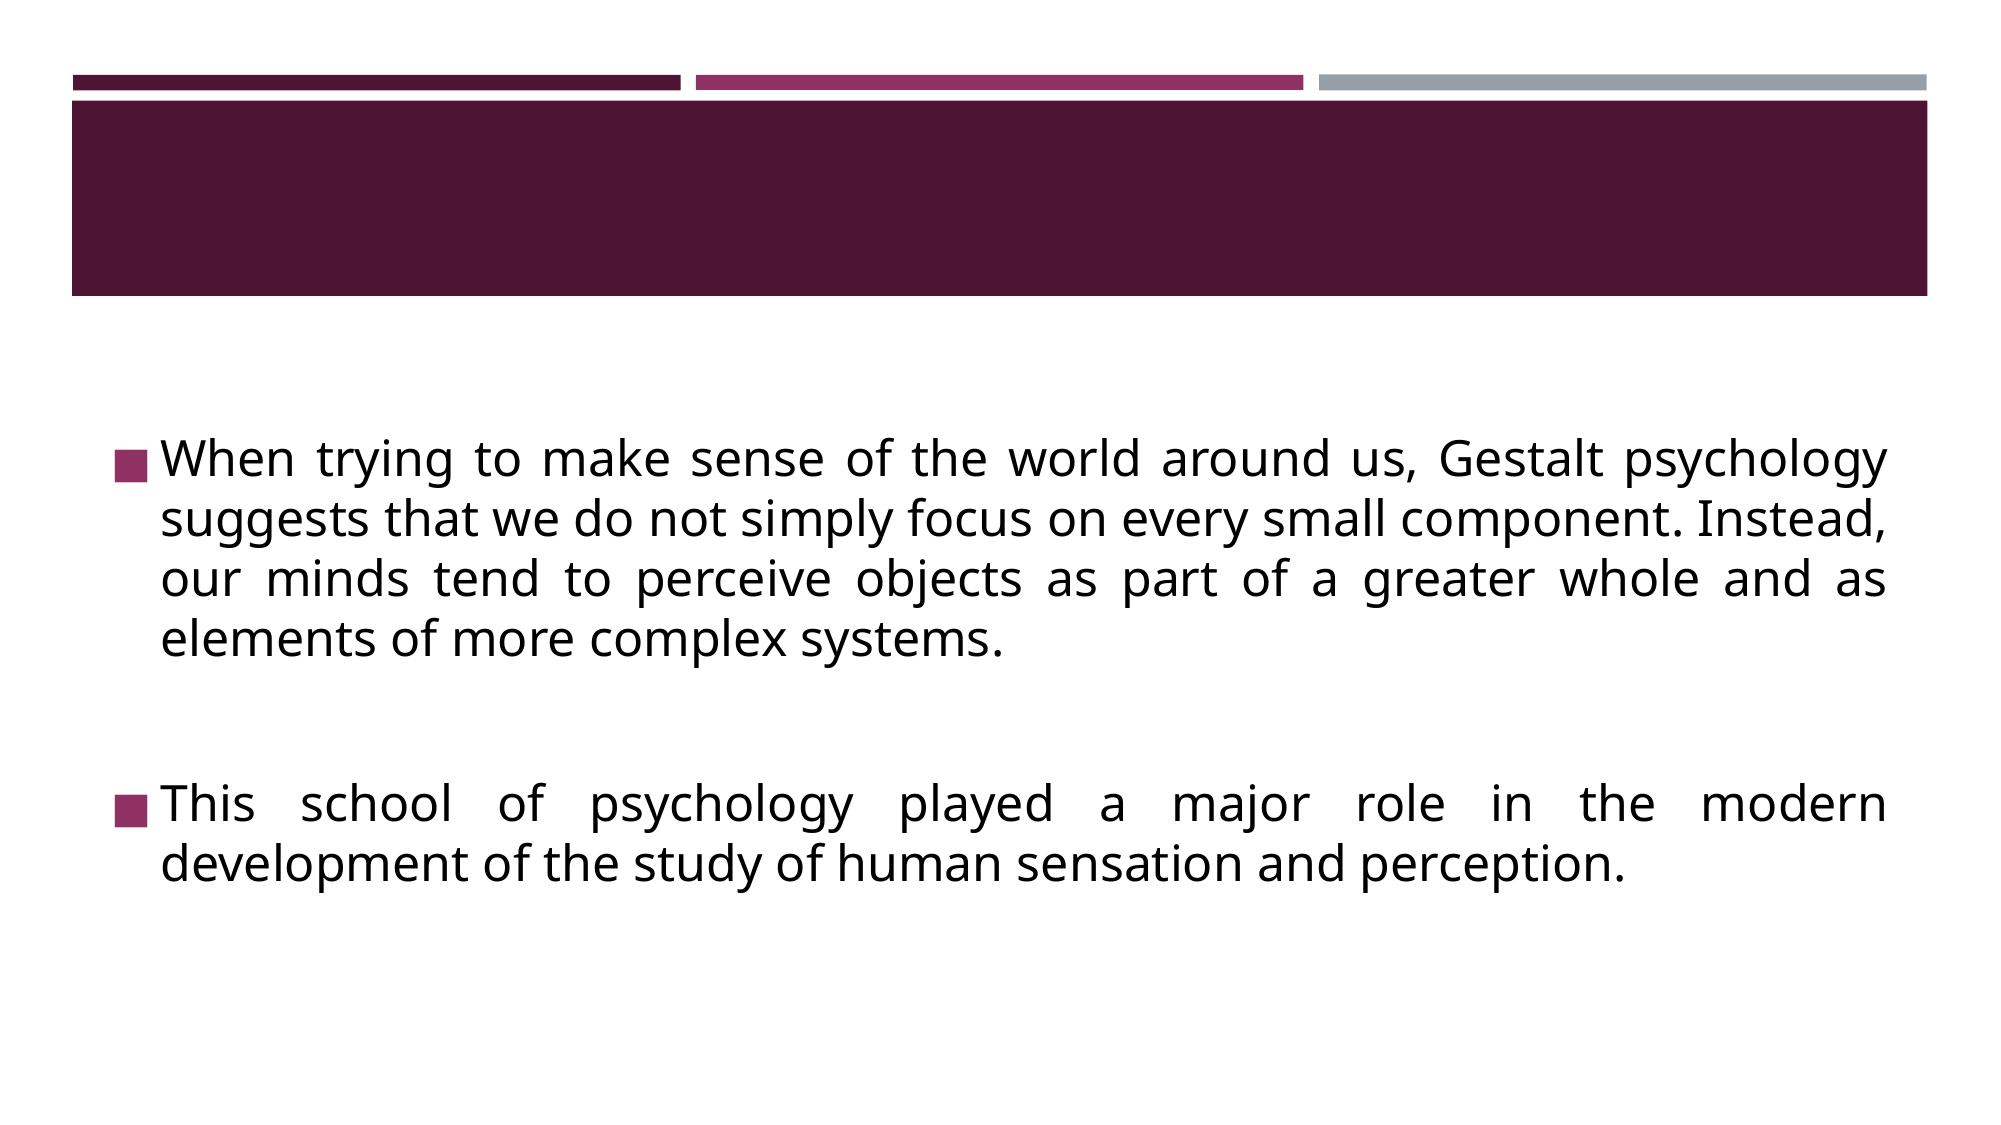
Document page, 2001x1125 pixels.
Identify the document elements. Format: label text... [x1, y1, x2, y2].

list When trying to make sense of the world around us, Gestalt psychology suggests that we do not simply focus on every small component. Instead, our minds tend to perceive objects as part of a greater whole and as elements of more complex systems. This school of psychology played a major role in the modern development of the study of human sensation and perception. [95, 357, 1905, 962]
